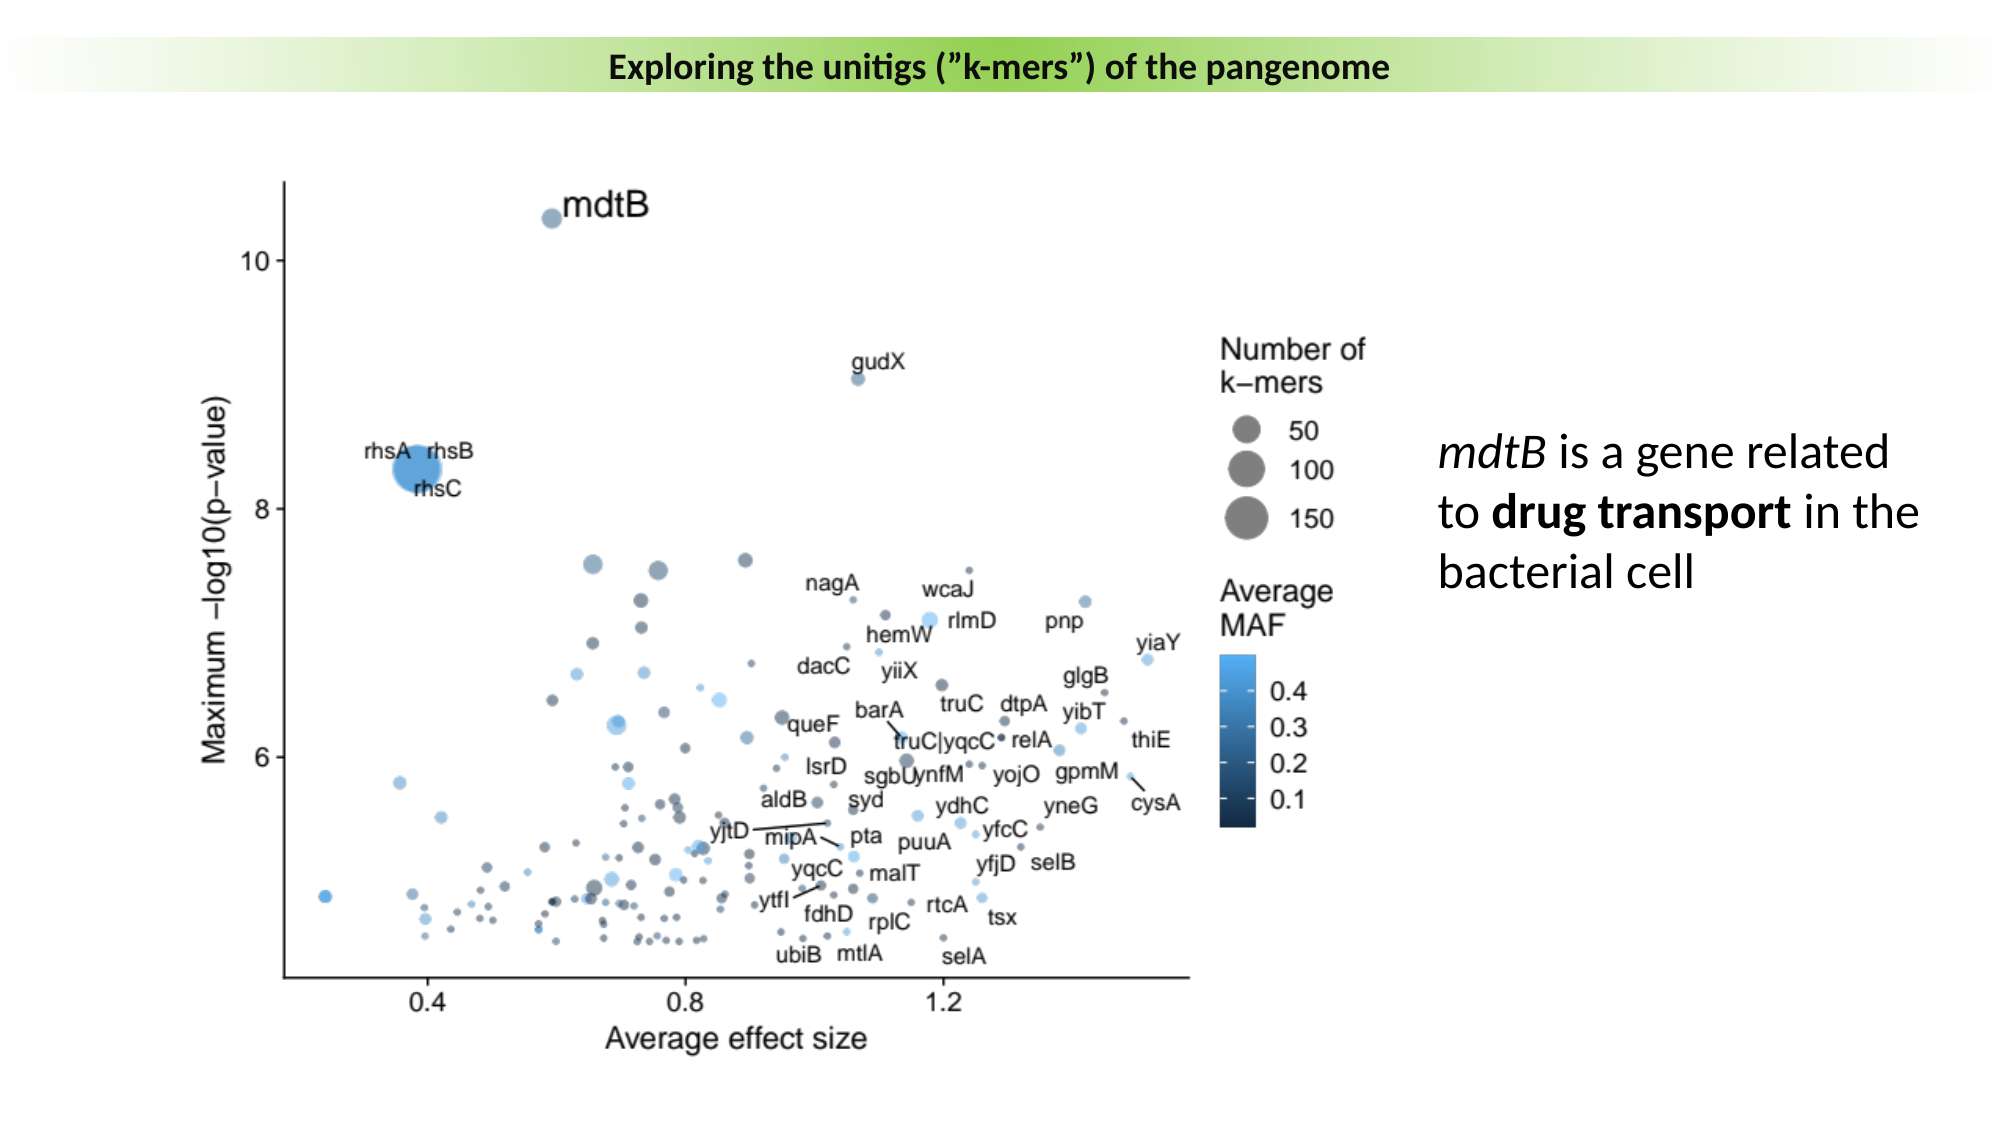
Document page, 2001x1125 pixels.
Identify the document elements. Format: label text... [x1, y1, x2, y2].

text_box mdtB is a gene related to drug transport in the bacterial cell [1422, 410, 1959, 606]
text_box Exploring the unitigs (”k-mers”) of the pangenome [0, 37, 2000, 93]
picture [187, 167, 1388, 1068]
